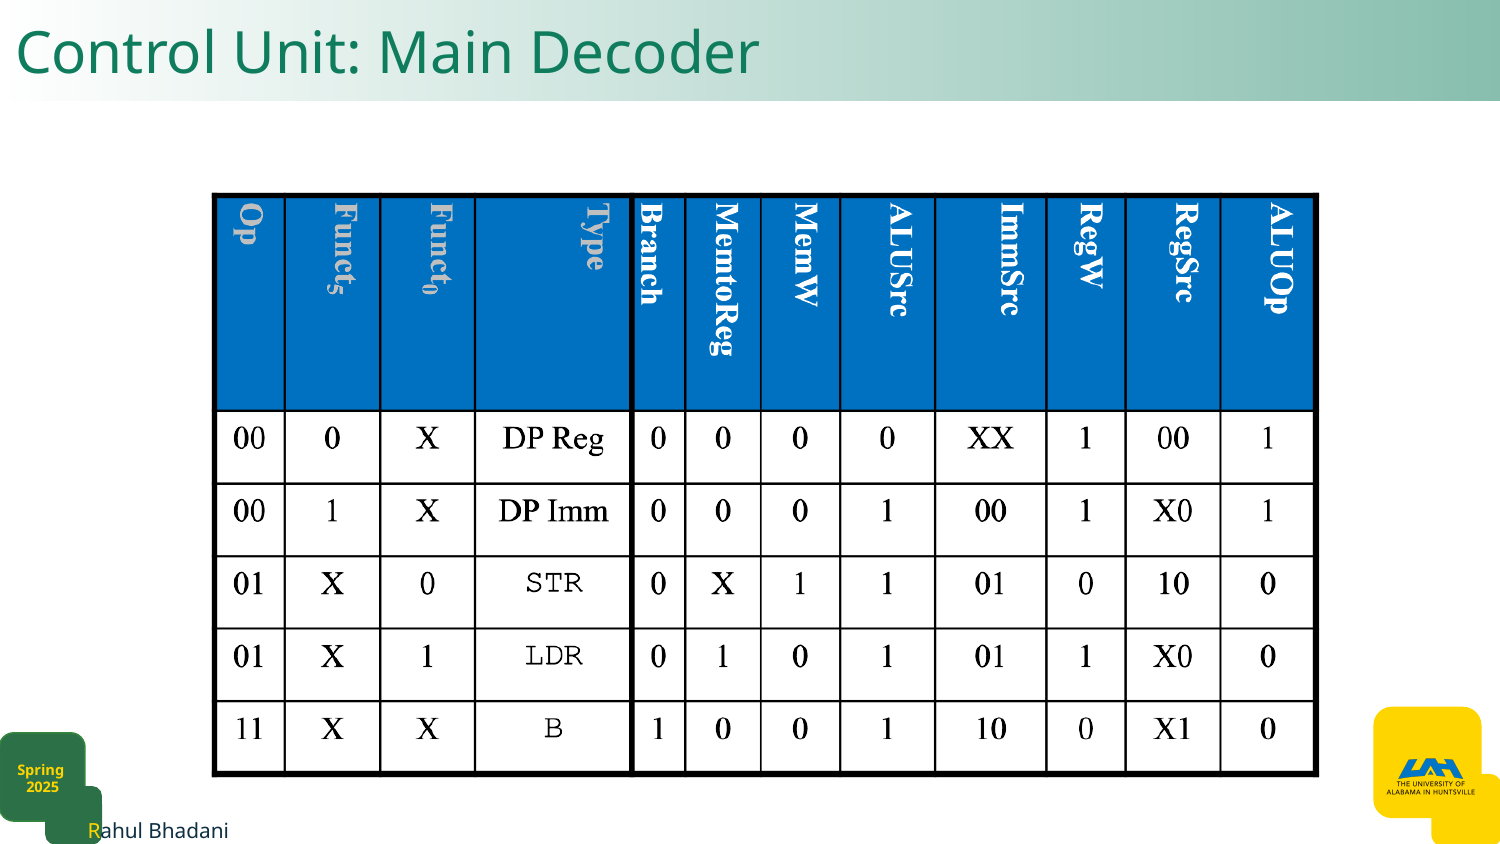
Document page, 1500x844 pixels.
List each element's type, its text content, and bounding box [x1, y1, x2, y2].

picture [193, 174, 1339, 789]
picture [1386, 758, 1475, 795]
title Control Unit: Main Decoder​ [0, 0, 1500, 101]
